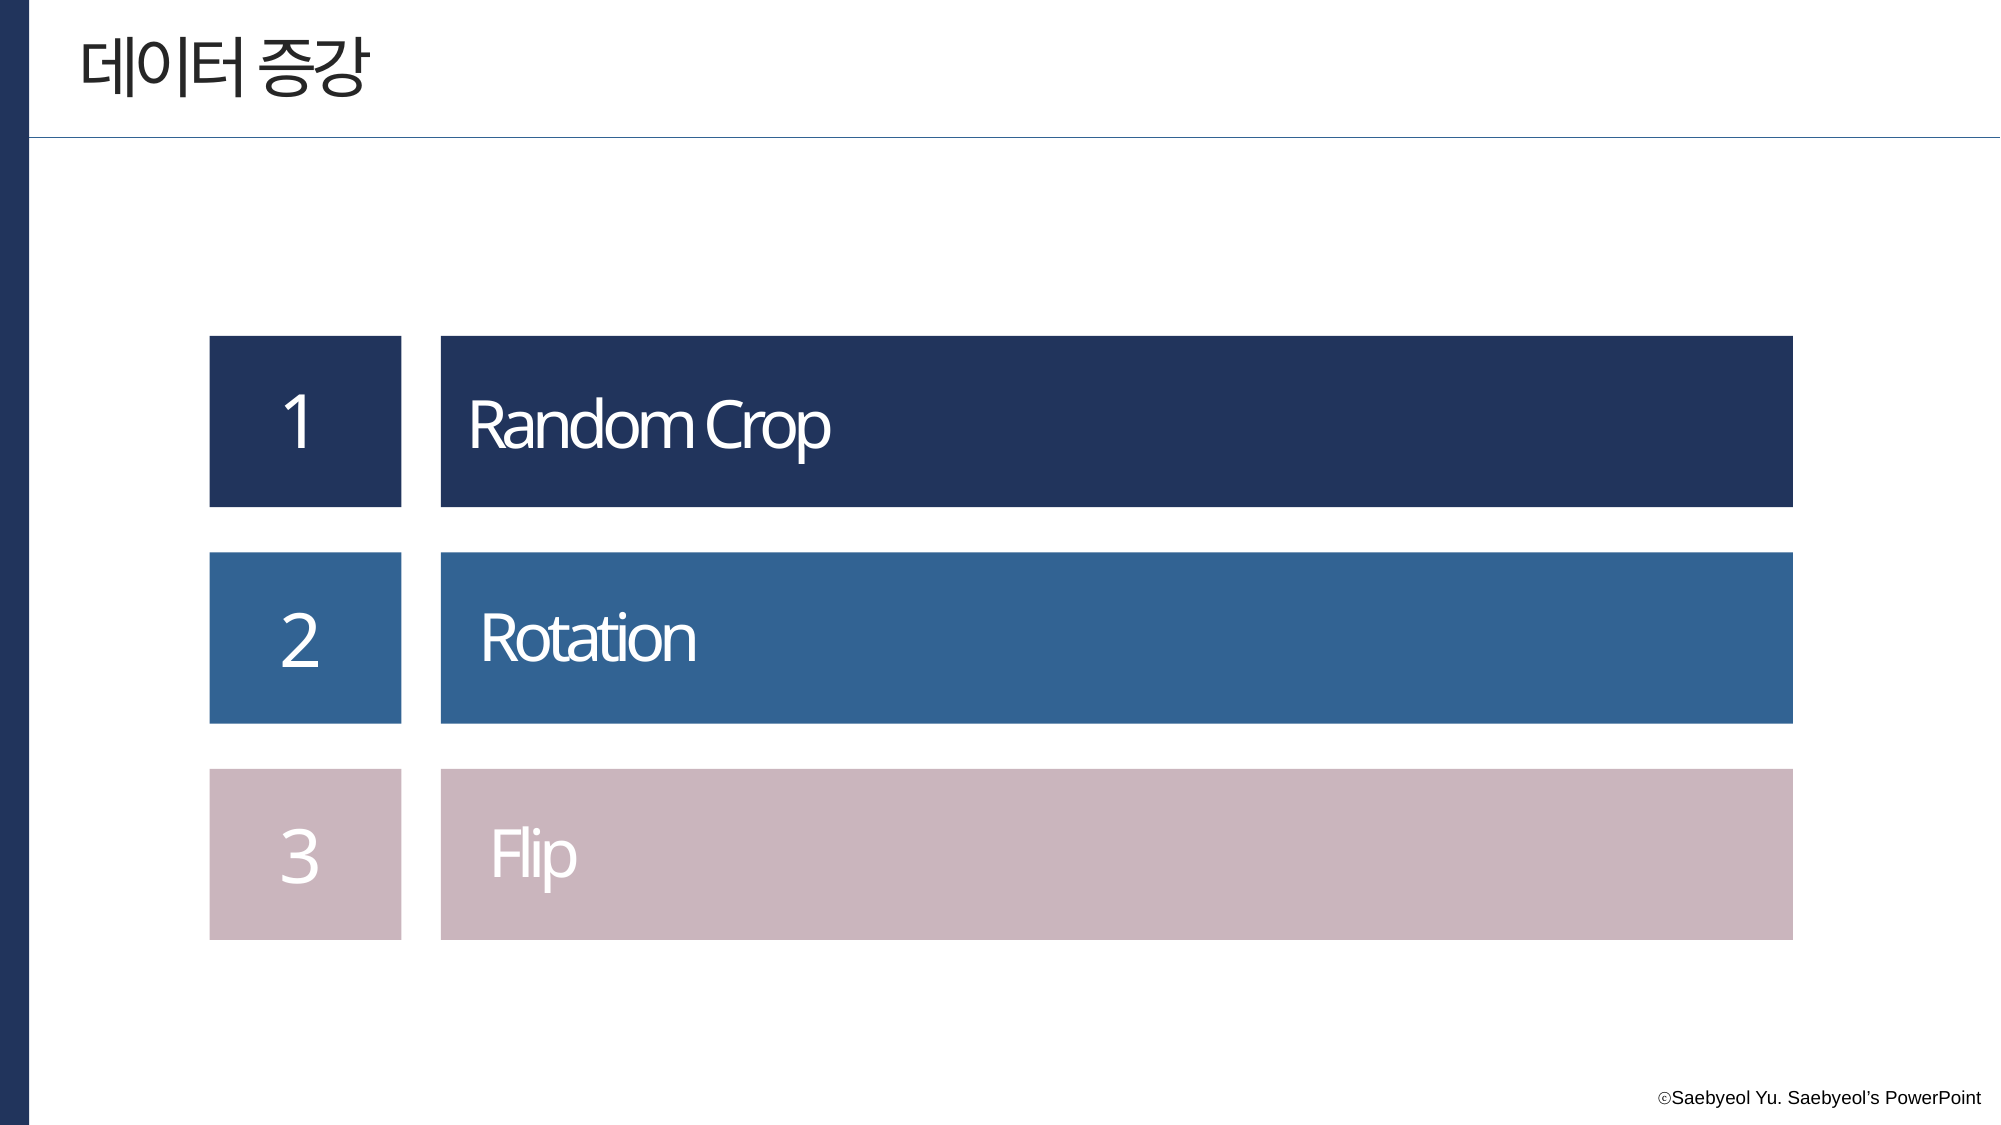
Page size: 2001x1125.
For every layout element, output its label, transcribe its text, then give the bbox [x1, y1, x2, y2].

text_box [209, 552, 402, 724]
text_box Random Crop [451, 374, 850, 469]
text_box Rotation [463, 587, 716, 682]
text_box 1 [263, 366, 336, 472]
text_box [440, 768, 1794, 941]
text_box 데이터 증강 [63, 18, 389, 113]
text_box [440, 552, 1793, 724]
text_box [209, 335, 402, 508]
text_box [440, 335, 1794, 508]
text_box 3 [265, 801, 338, 906]
text_box [209, 768, 402, 941]
text_box 2 [265, 584, 338, 690]
text_box [0, 0, 30, 1125]
text_box Flip [473, 803, 595, 899]
